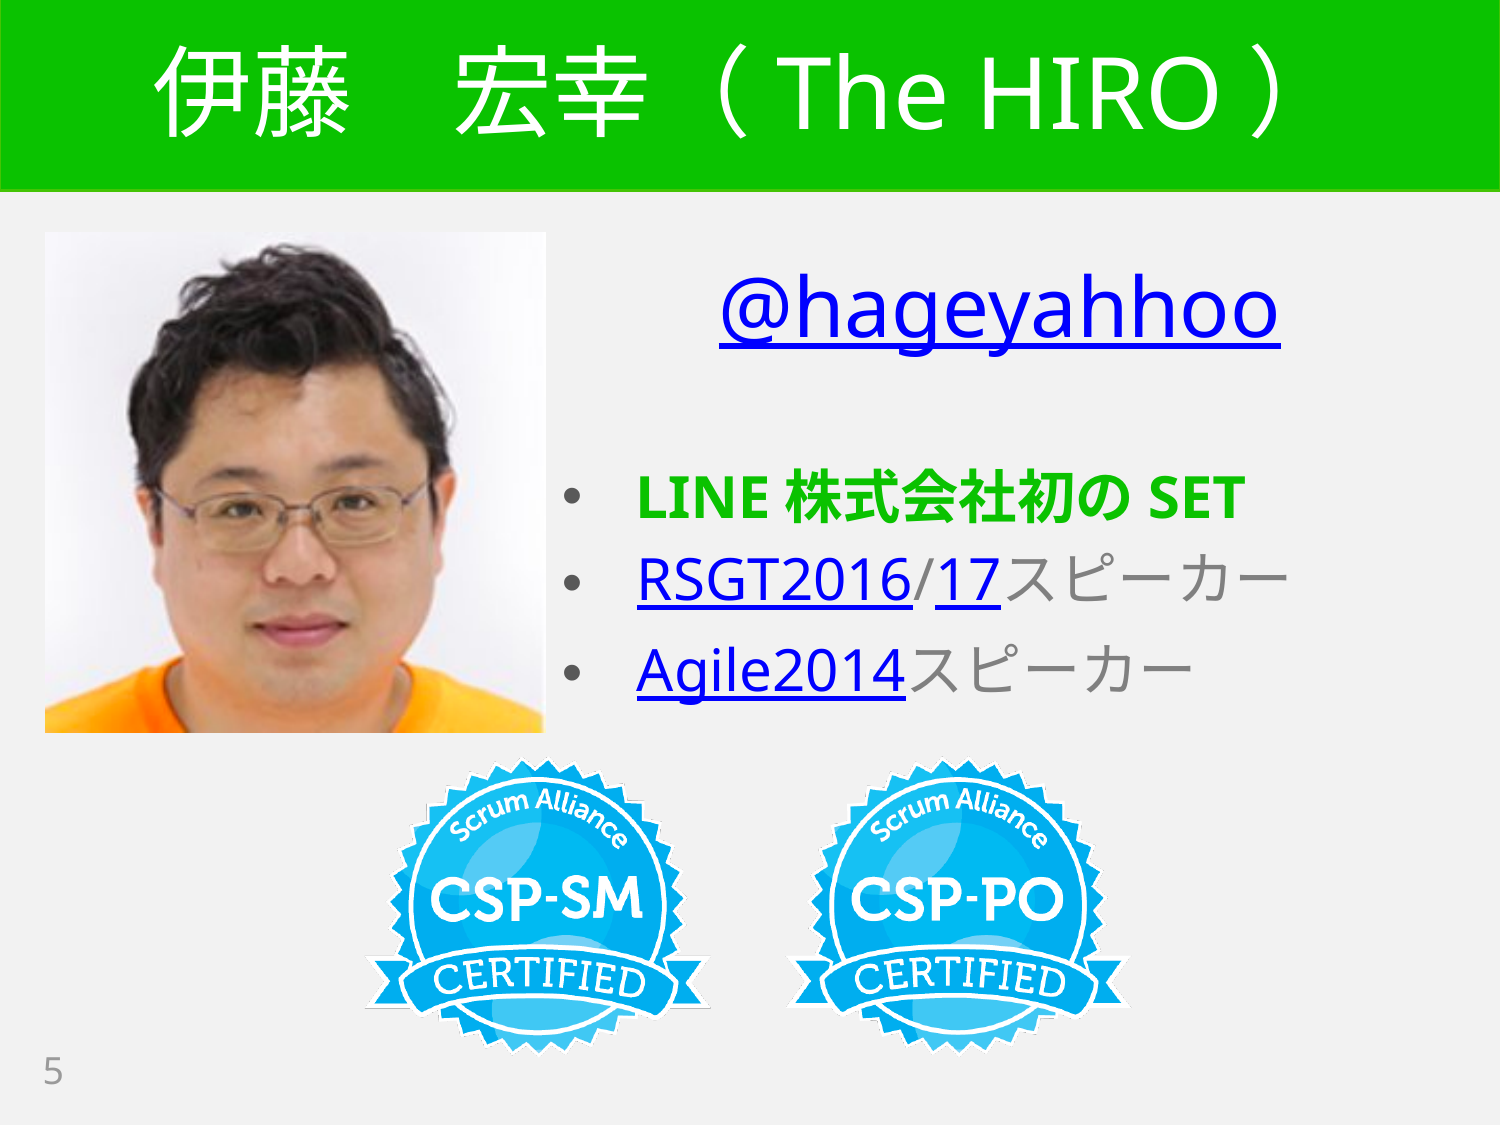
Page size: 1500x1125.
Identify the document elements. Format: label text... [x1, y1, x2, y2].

slide_number 5 [27, 1042, 146, 1102]
title 伊藤 宏幸（The HIRO） [0, 53, 1500, 140]
picture [45, 232, 1169, 1118]
text_box @hageyahhoo LINE株式会社初のSET RSGT2016/17スピーカー Agile2014スピーカー [547, 190, 1453, 776]
